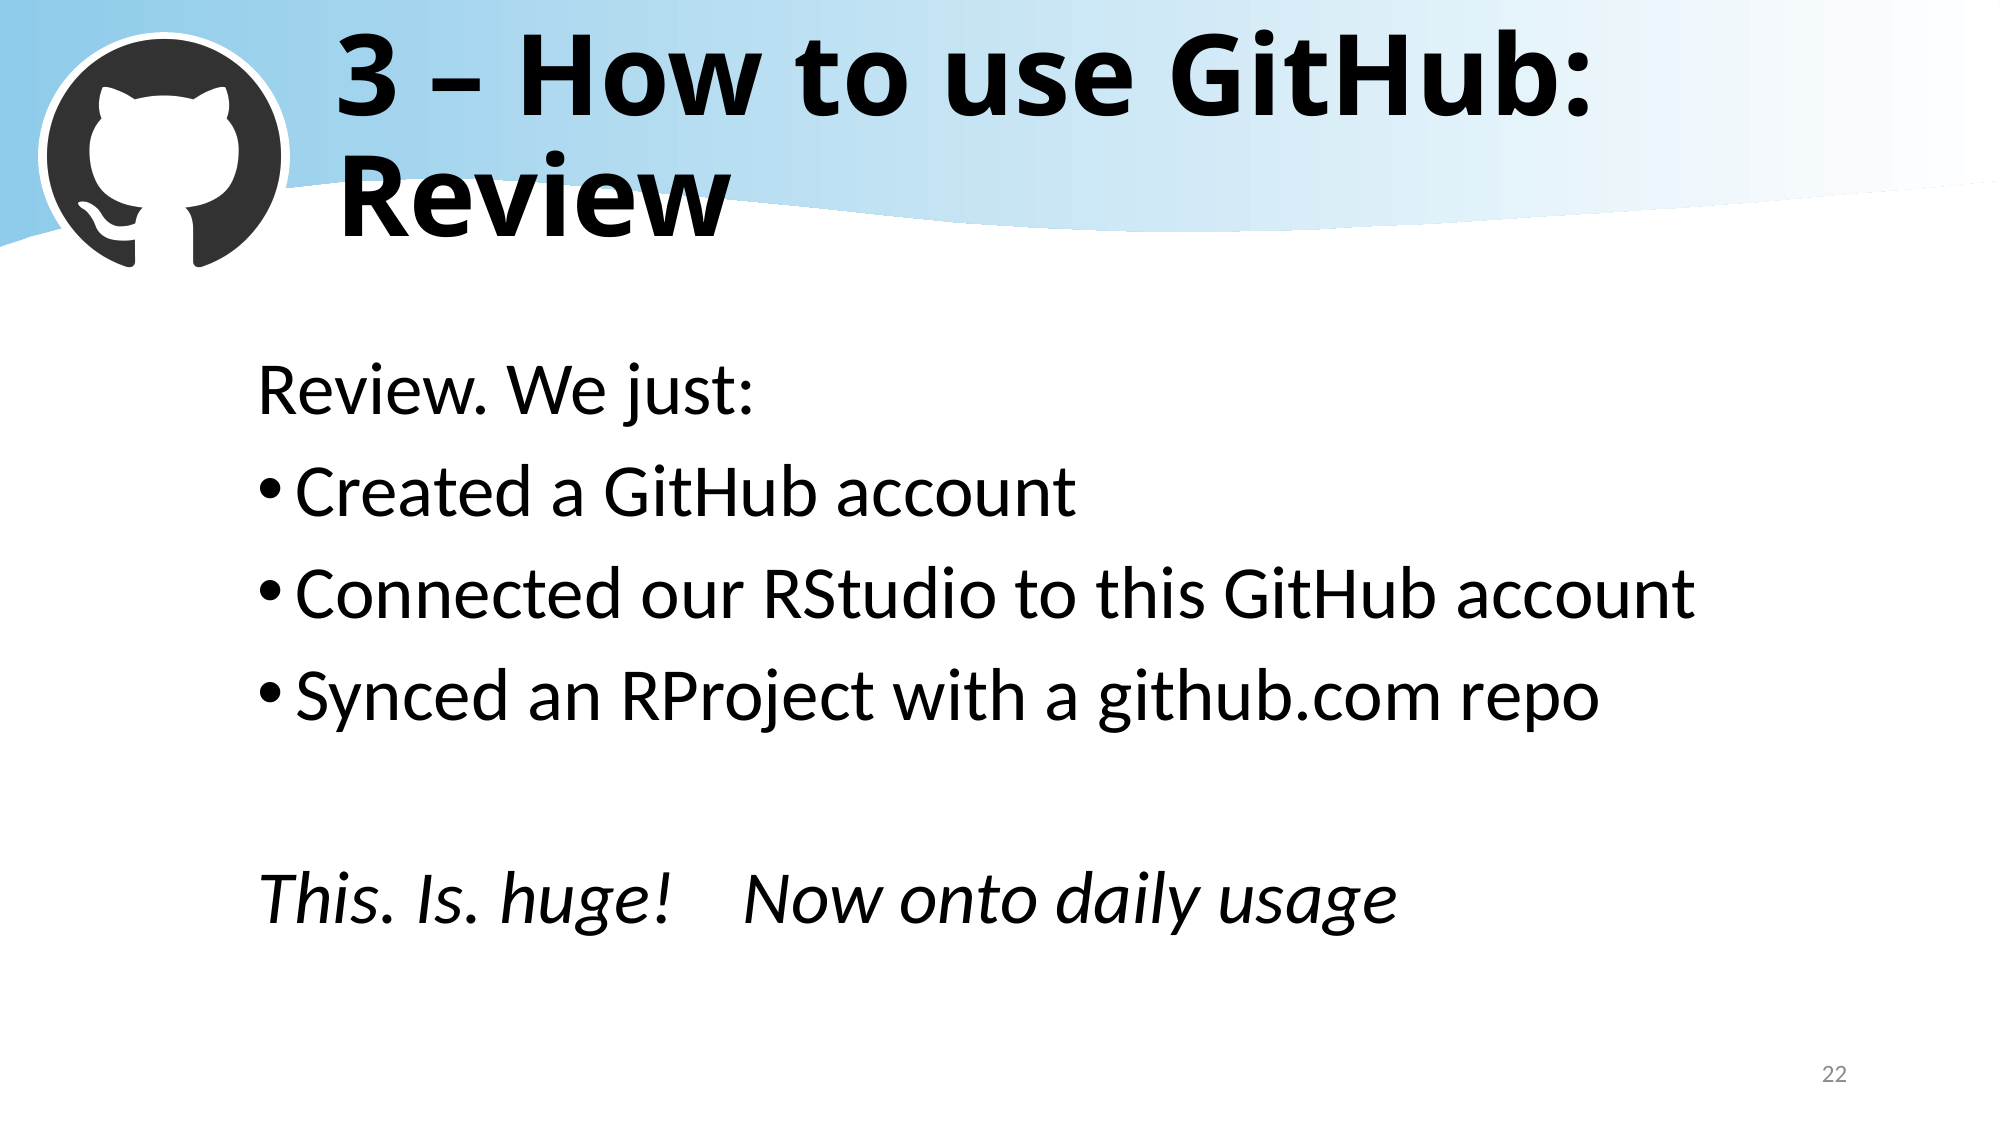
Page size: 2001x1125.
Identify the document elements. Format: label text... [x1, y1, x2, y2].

list Review. We just: Created a GitHub account Connected our RStudio to this GitHub account Synced an RProject with a github.com repo This. Is. huge! Now onto daily usage [242, 342, 1755, 1014]
picture [47, 36, 281, 270]
title 3 – How to use GitHub: Review [320, 46, 1863, 234]
slide_number 22 [1412, 1042, 1863, 1103]
